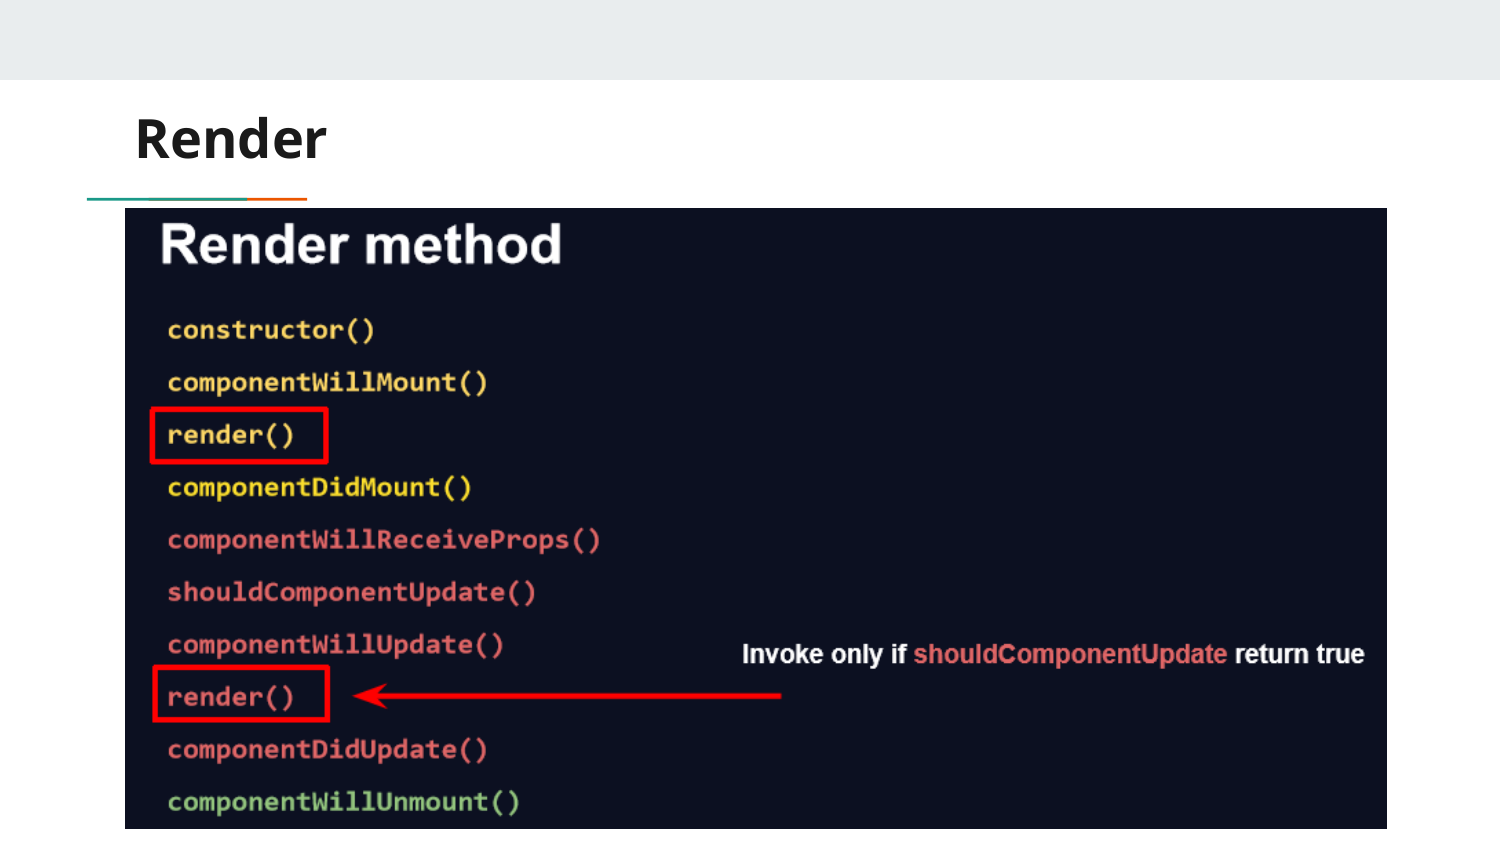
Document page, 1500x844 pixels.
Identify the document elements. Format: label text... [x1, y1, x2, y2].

title Render [119, 89, 1381, 178]
picture [124, 208, 1387, 829]
